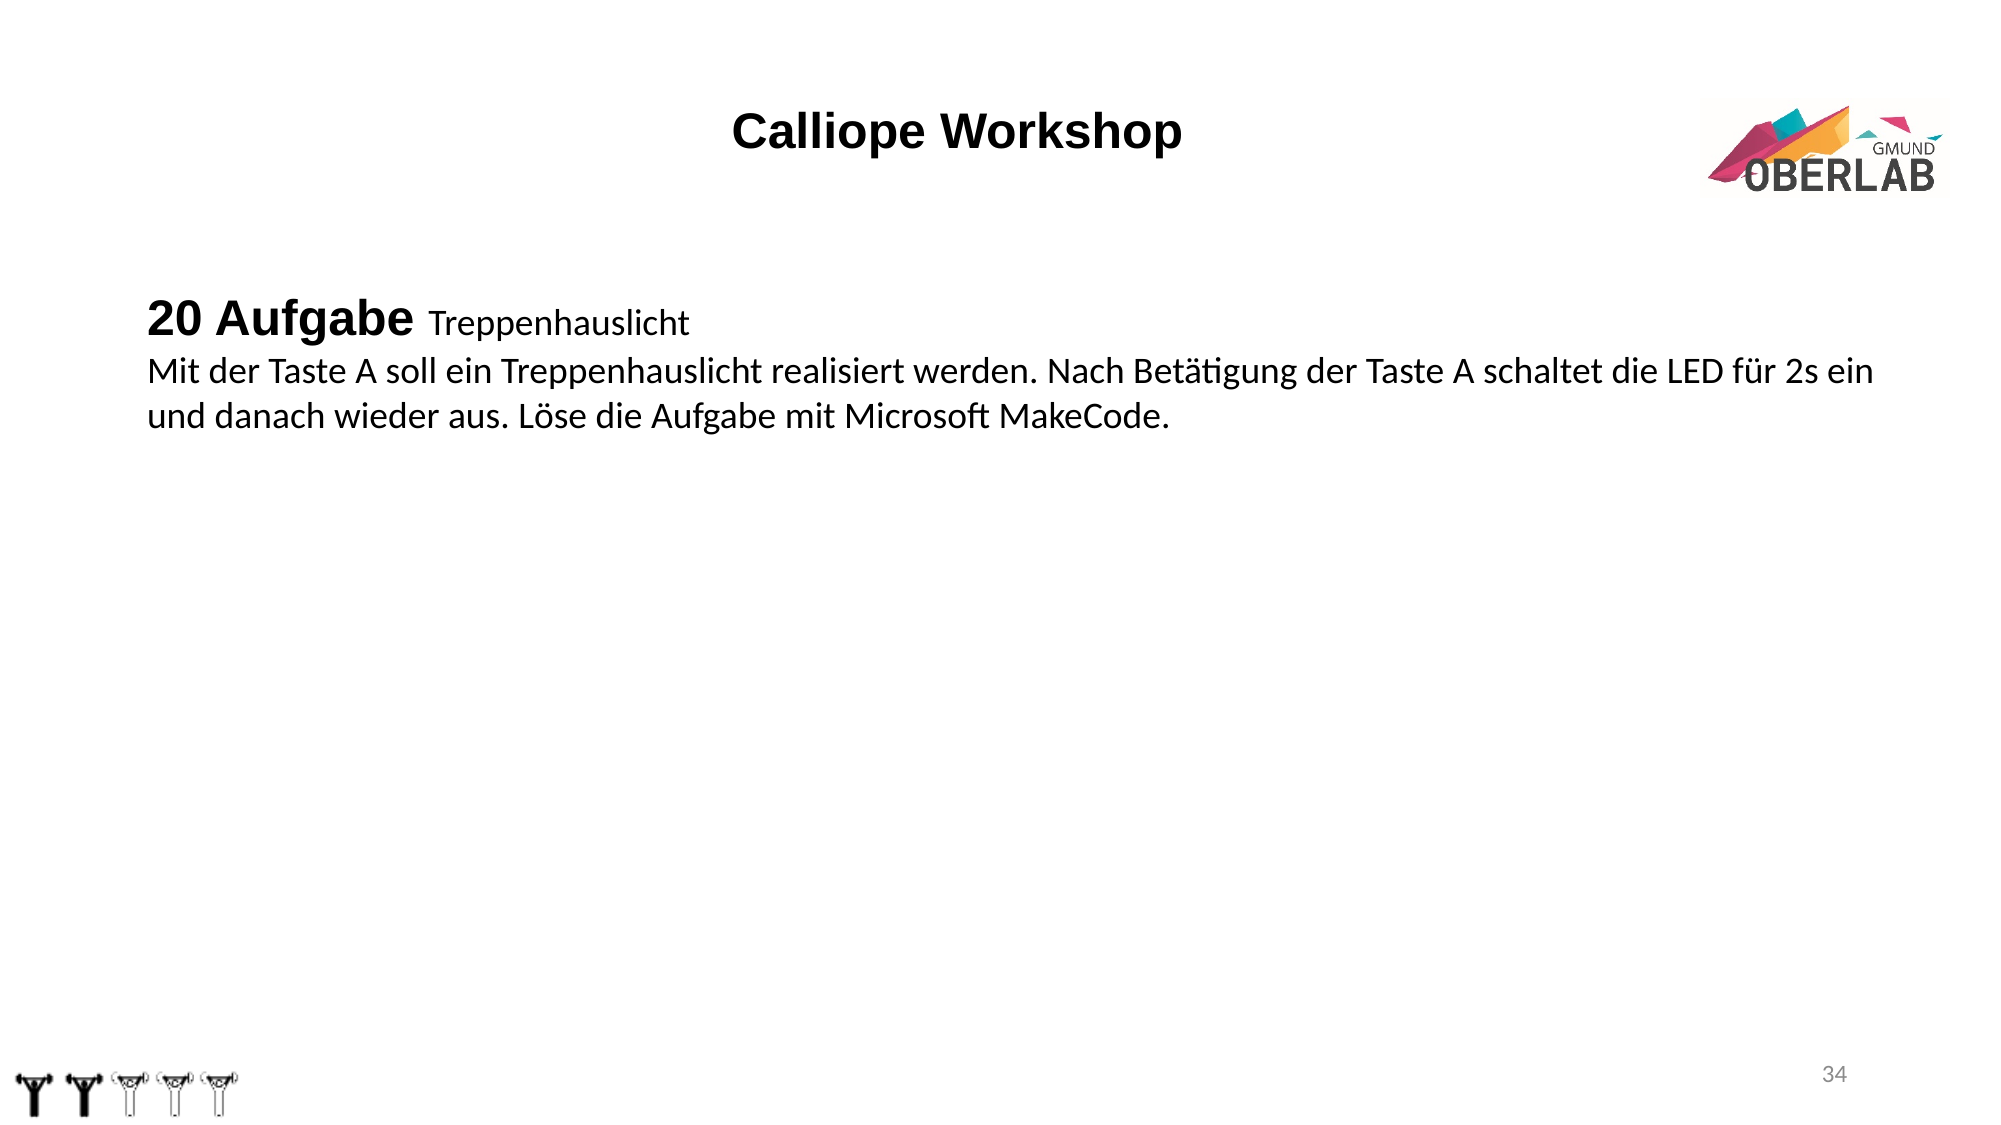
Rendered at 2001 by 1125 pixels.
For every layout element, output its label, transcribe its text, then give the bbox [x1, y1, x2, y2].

text_box 20 Aufgabe Treppenhauslicht Mit der Taste A soll ein Treppenhauslicht realisiert werden. Nach Betätigung der Taste A schaltet die LED für 2s ein und danach wieder aus. Löse die Aufgabe mit Microsoft MakeCode. [132, 248, 1950, 728]
slide_number 34 [1412, 1042, 1863, 1103]
picture [1700, 98, 1950, 198]
subtitle Calliope Workshop [214, 98, 1715, 231]
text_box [9, 1065, 243, 1125]
